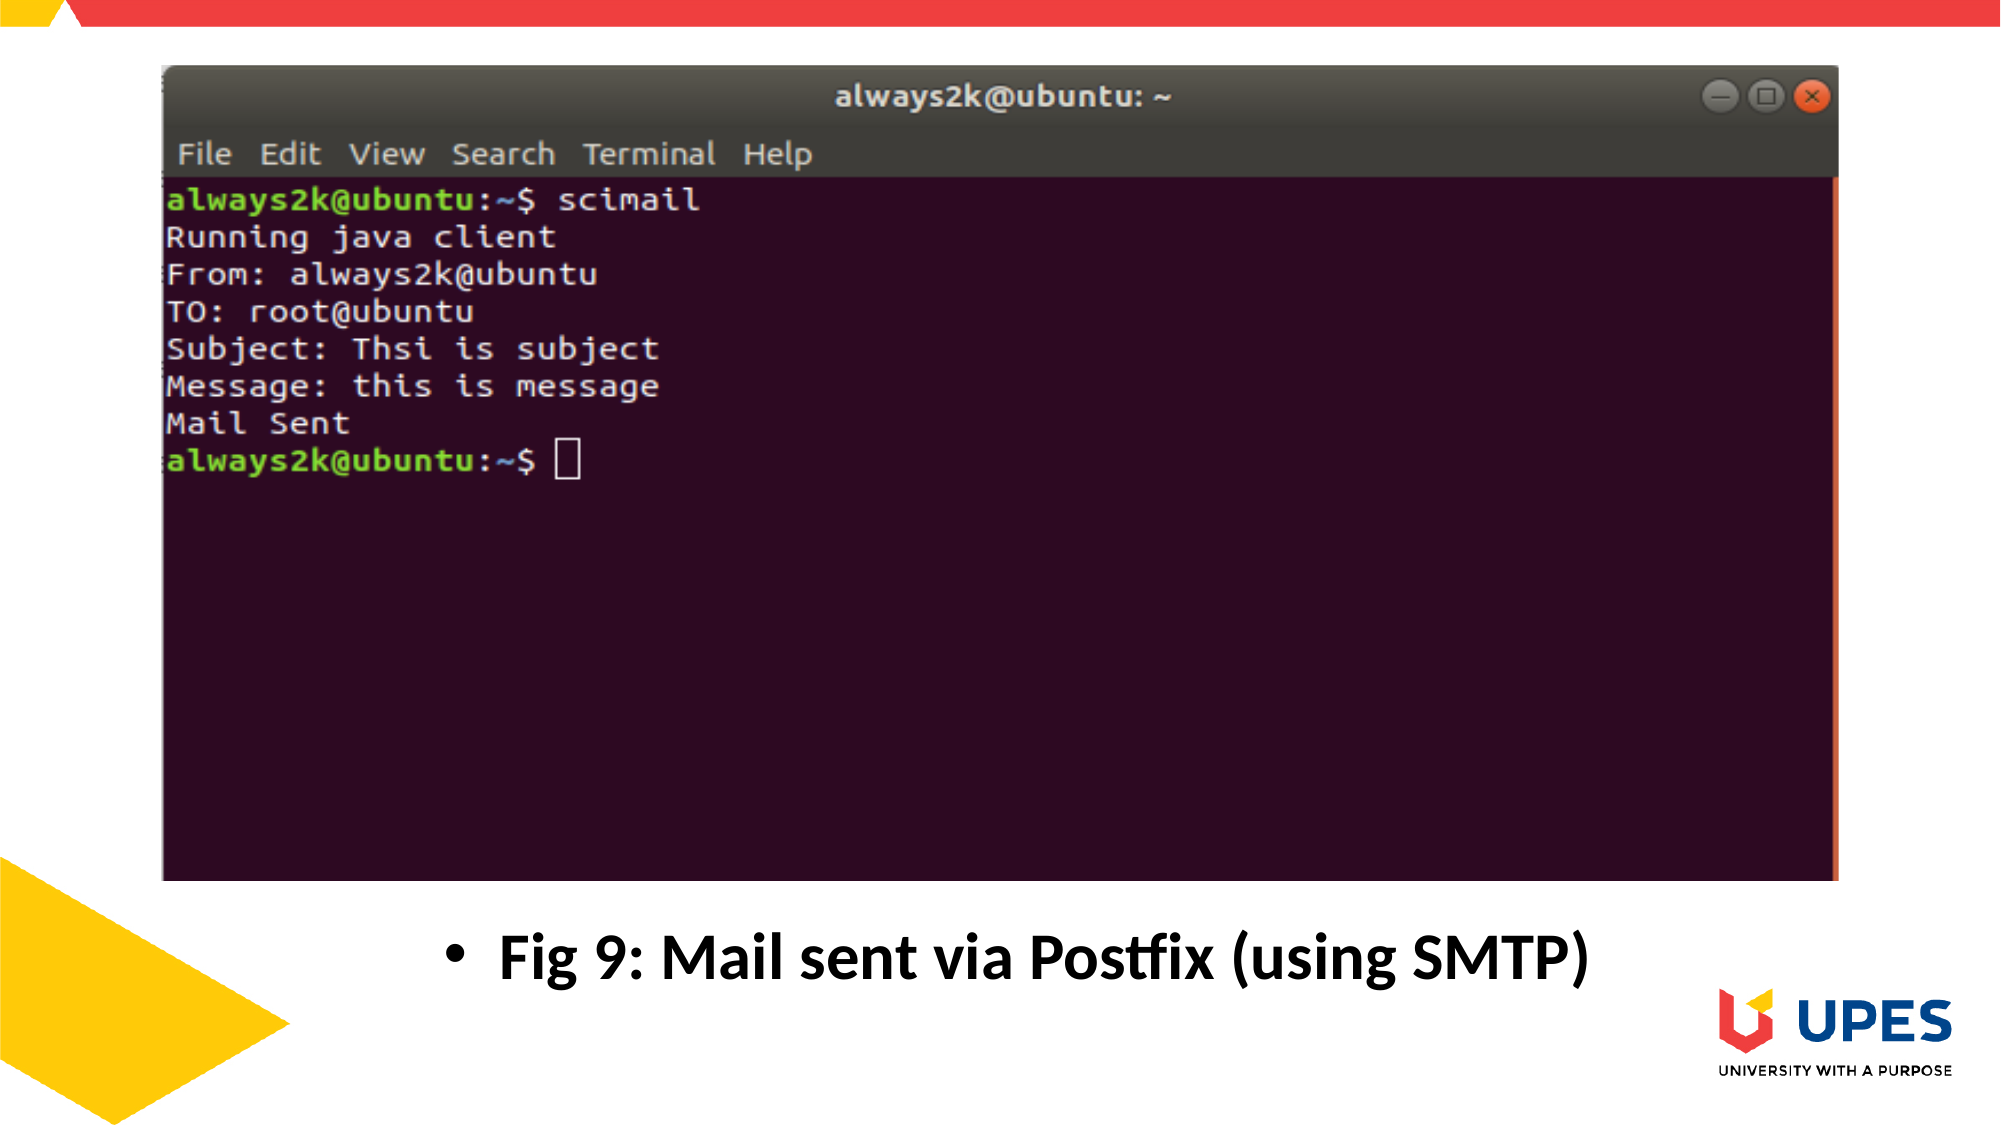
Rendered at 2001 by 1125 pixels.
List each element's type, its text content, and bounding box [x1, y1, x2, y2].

list Fig 9: Mail sent via Postfix (using SMTP) [125, 904, 1926, 1031]
picture [0, 0, 2001, 1125]
